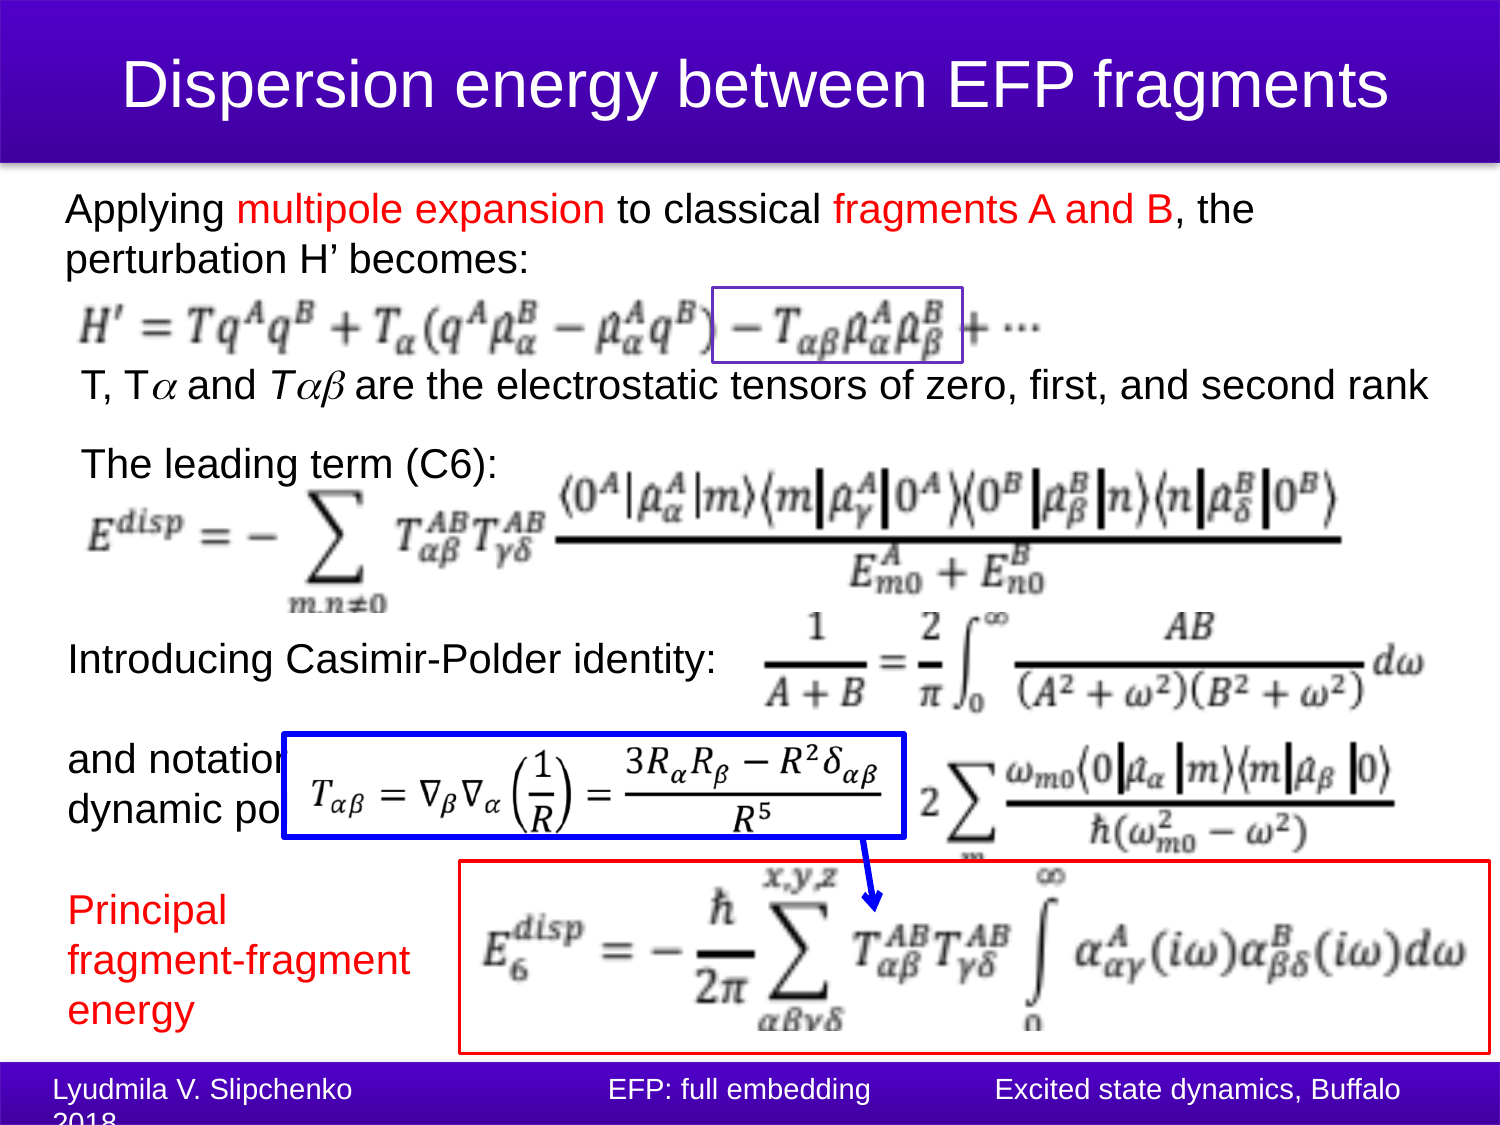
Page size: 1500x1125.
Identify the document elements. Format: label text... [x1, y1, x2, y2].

picture [461, 737, 1488, 1053]
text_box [287, 737, 902, 913]
title Dispersion energy between EFP fragments [37, 12, 1476, 151]
text_box T, T and T are the electrostatic tensors of zero, first, and second rank The leading term (C6): [65, 350, 1445, 495]
text_box Applying multipole expansion to classical fragments A and B, the perturbation H’ becomes: [49, 174, 1413, 290]
picture [49, 287, 1071, 372]
picture [74, 466, 1438, 718]
text_box Introducing Casimir-Polder identity: and notations for dynamic polarizability tensor: Principal fragment-fragment energy [52, 624, 733, 1040]
